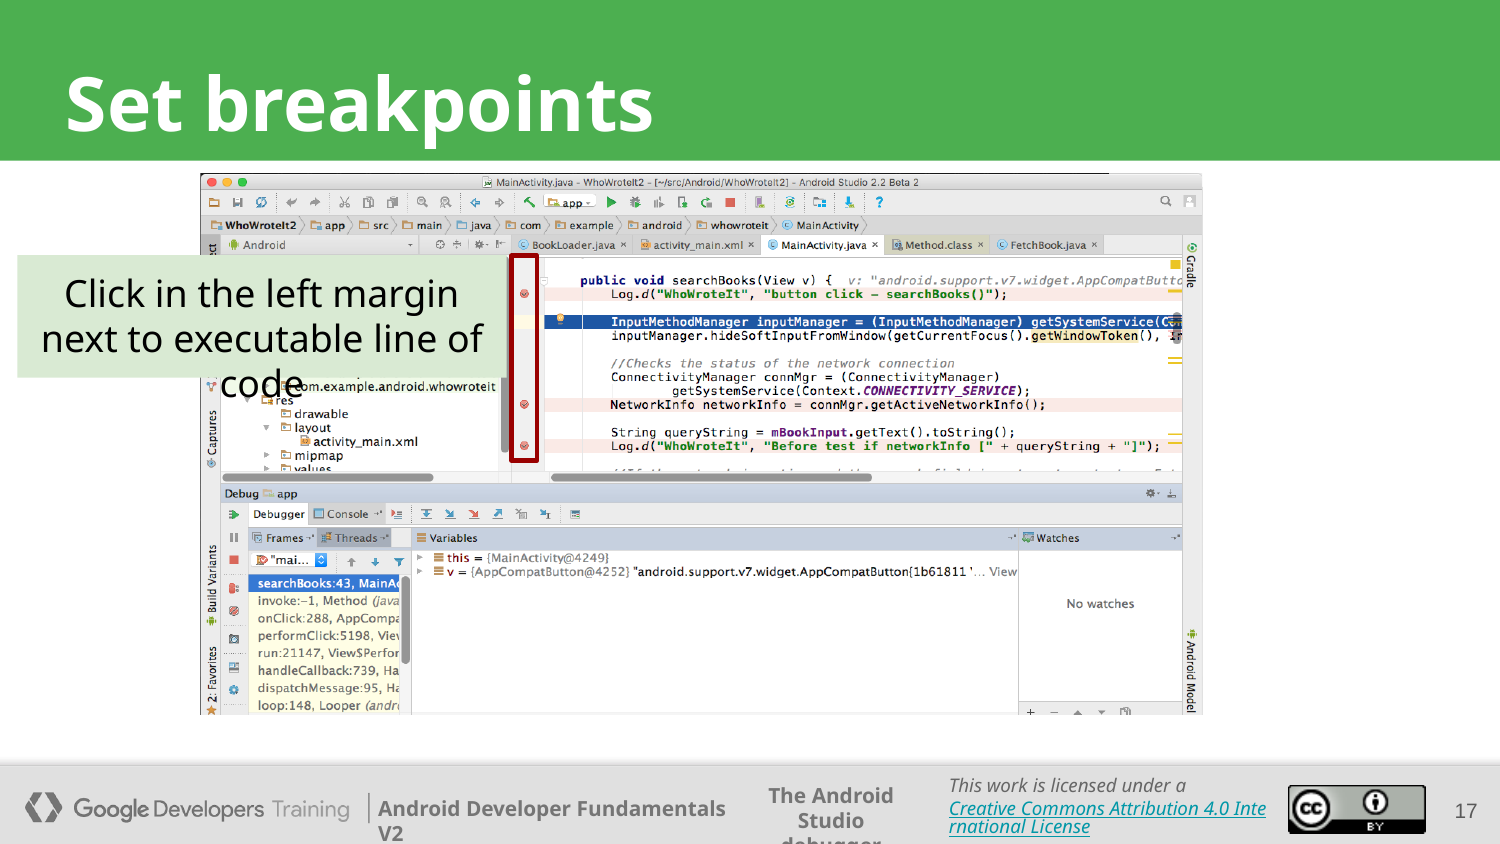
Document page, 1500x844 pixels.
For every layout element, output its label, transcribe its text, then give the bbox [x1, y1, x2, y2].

text_box <number> [1402, 777, 1493, 842]
text_box Click in the left margin next to executable line of code [17, 255, 195, 378]
picture [0, 161, 1500, 844]
text_box Set breakpoints [51, 27, 1472, 122]
